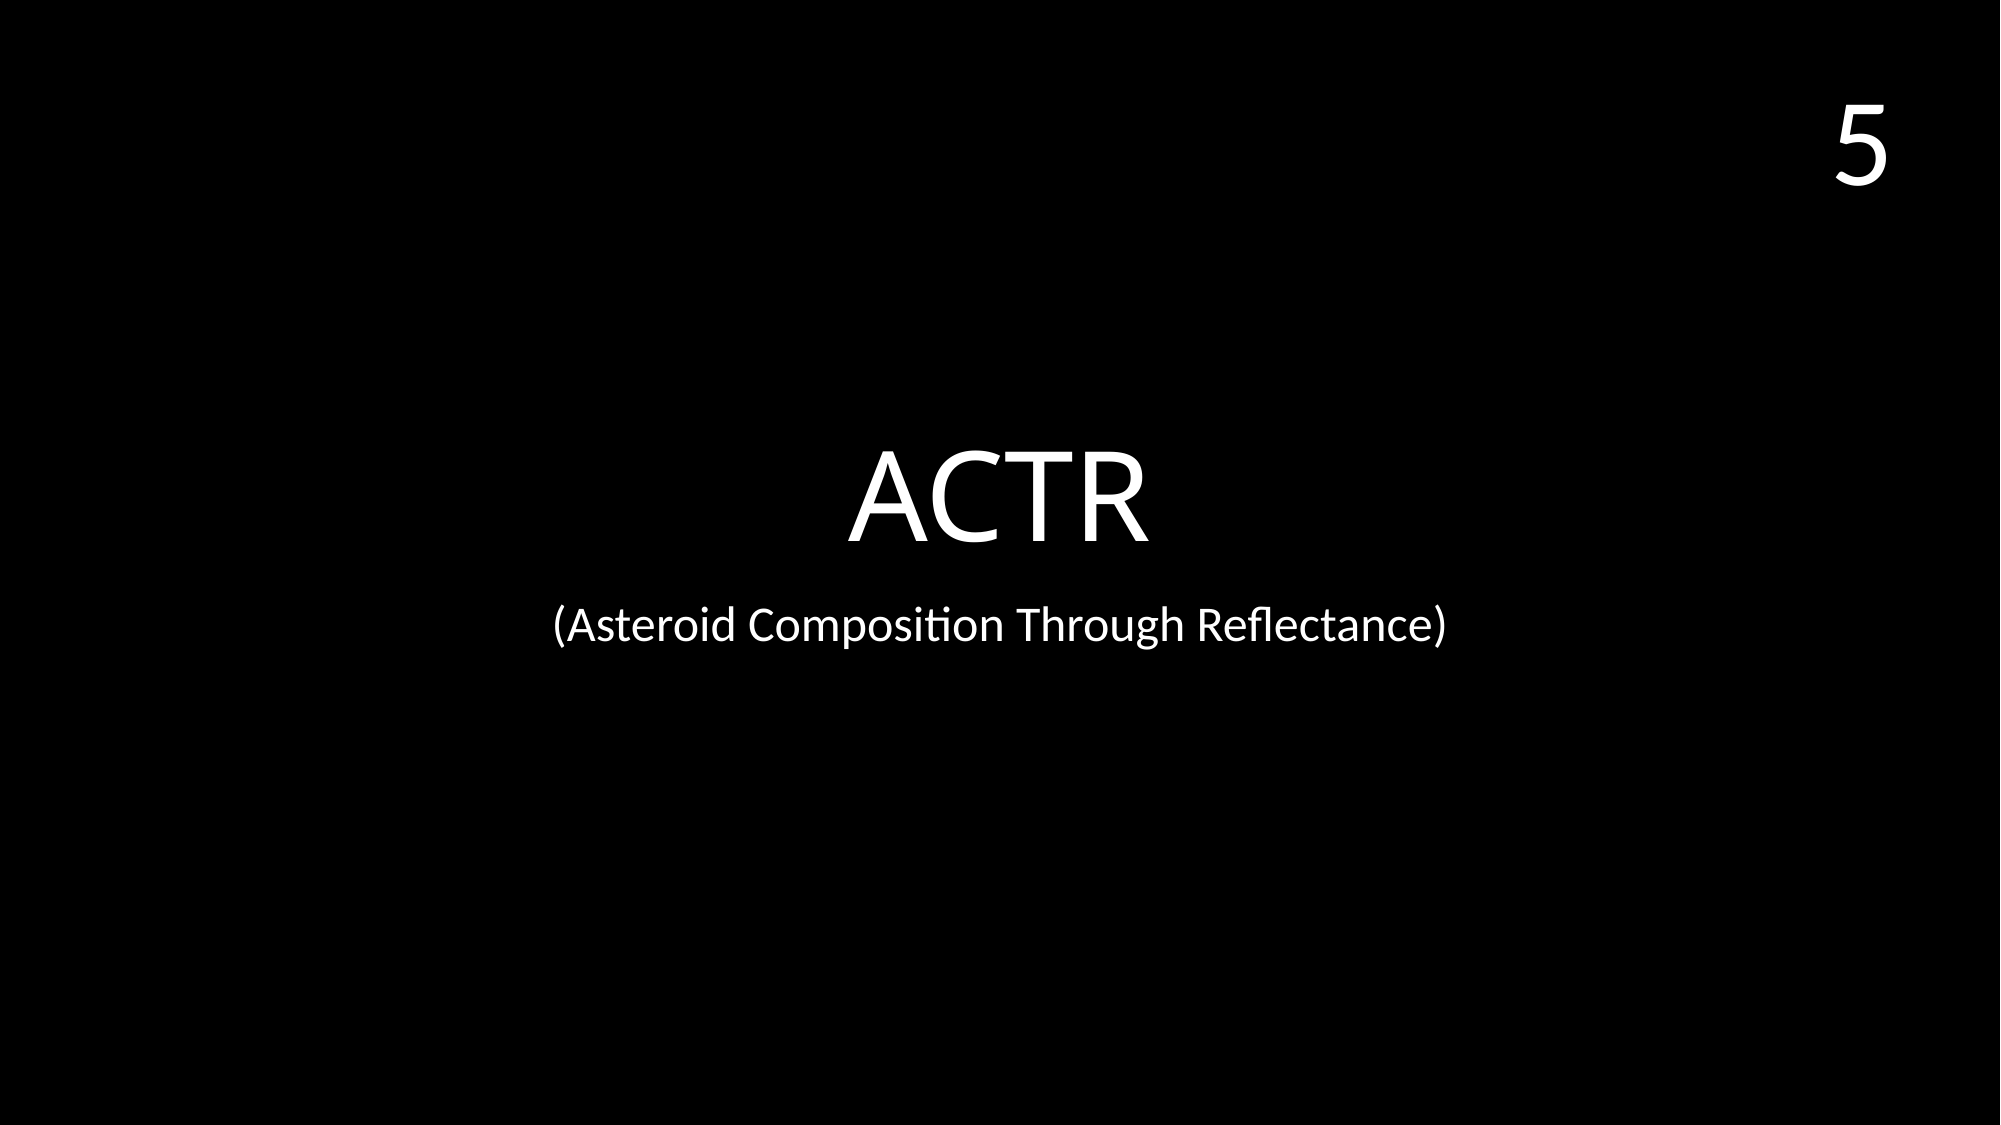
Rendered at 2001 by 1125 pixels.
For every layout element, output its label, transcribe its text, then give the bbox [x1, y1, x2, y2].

text_box 5 [1815, 52, 1909, 218]
title ACTR [249, 184, 1750, 576]
subtitle (Asteroid Composition Through Reflectance) [249, 590, 1750, 863]
